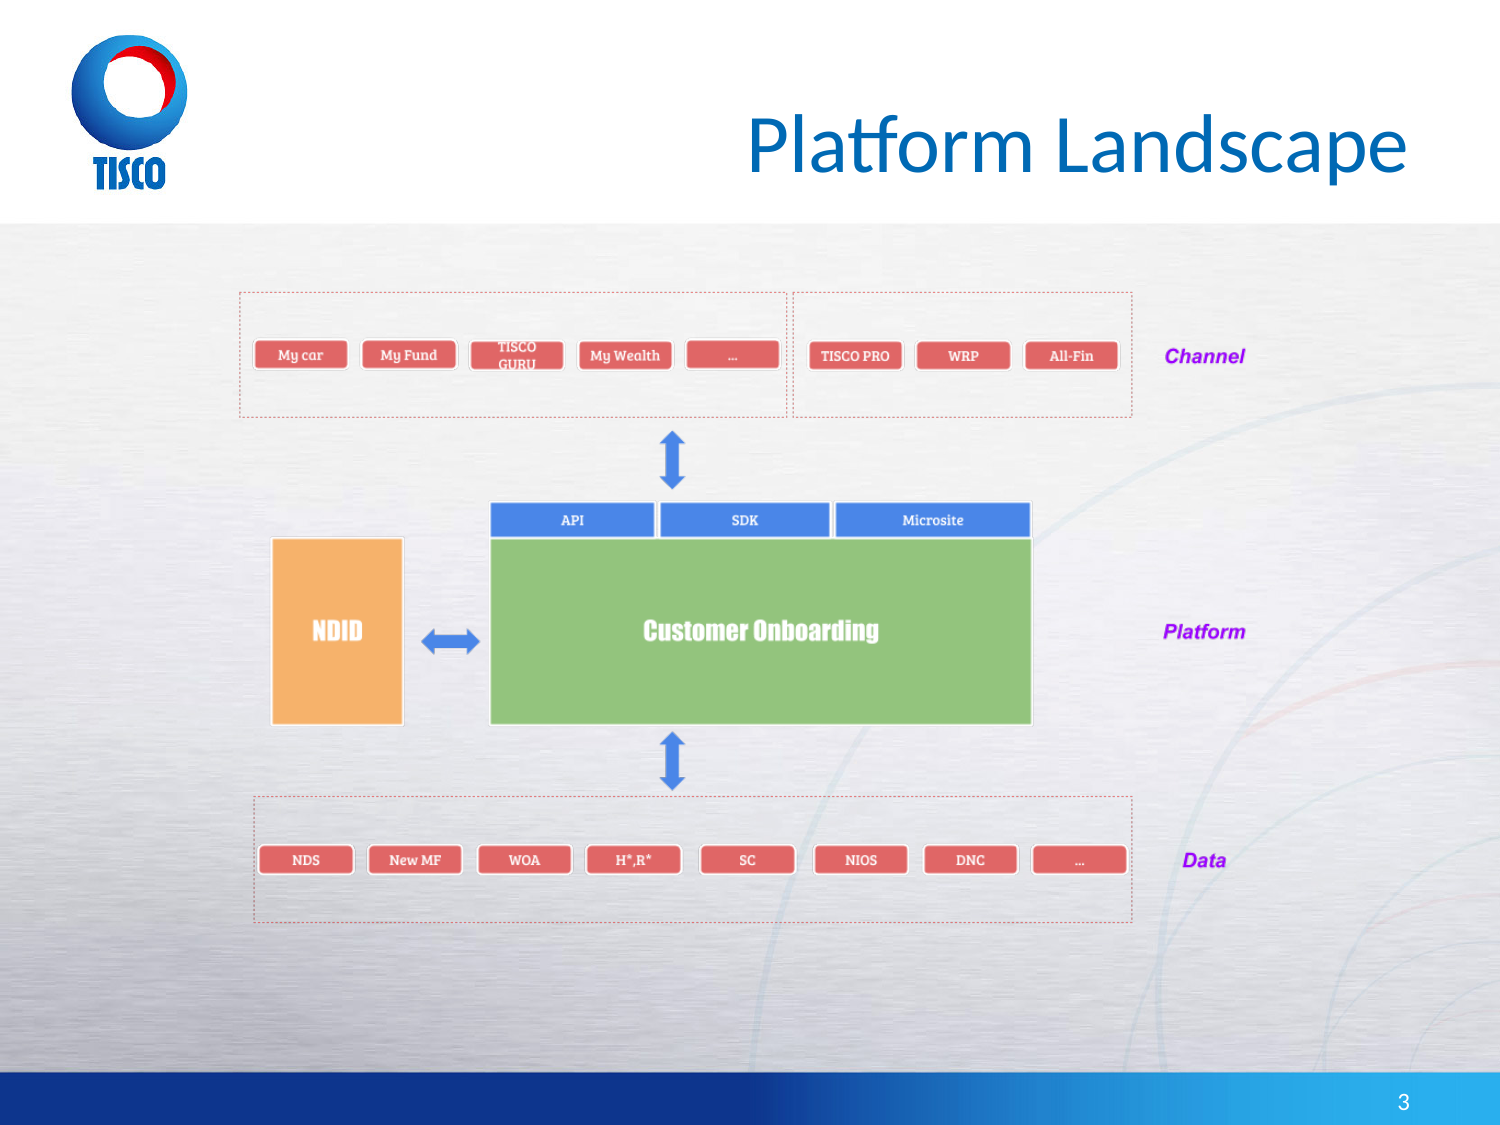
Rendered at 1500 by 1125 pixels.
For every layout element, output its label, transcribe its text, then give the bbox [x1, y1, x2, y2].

title Platform Landscape [246, 45, 1425, 233]
picture [0, 0, 1500, 1125]
slide_number ‹#› [1074, 1070, 1425, 1125]
